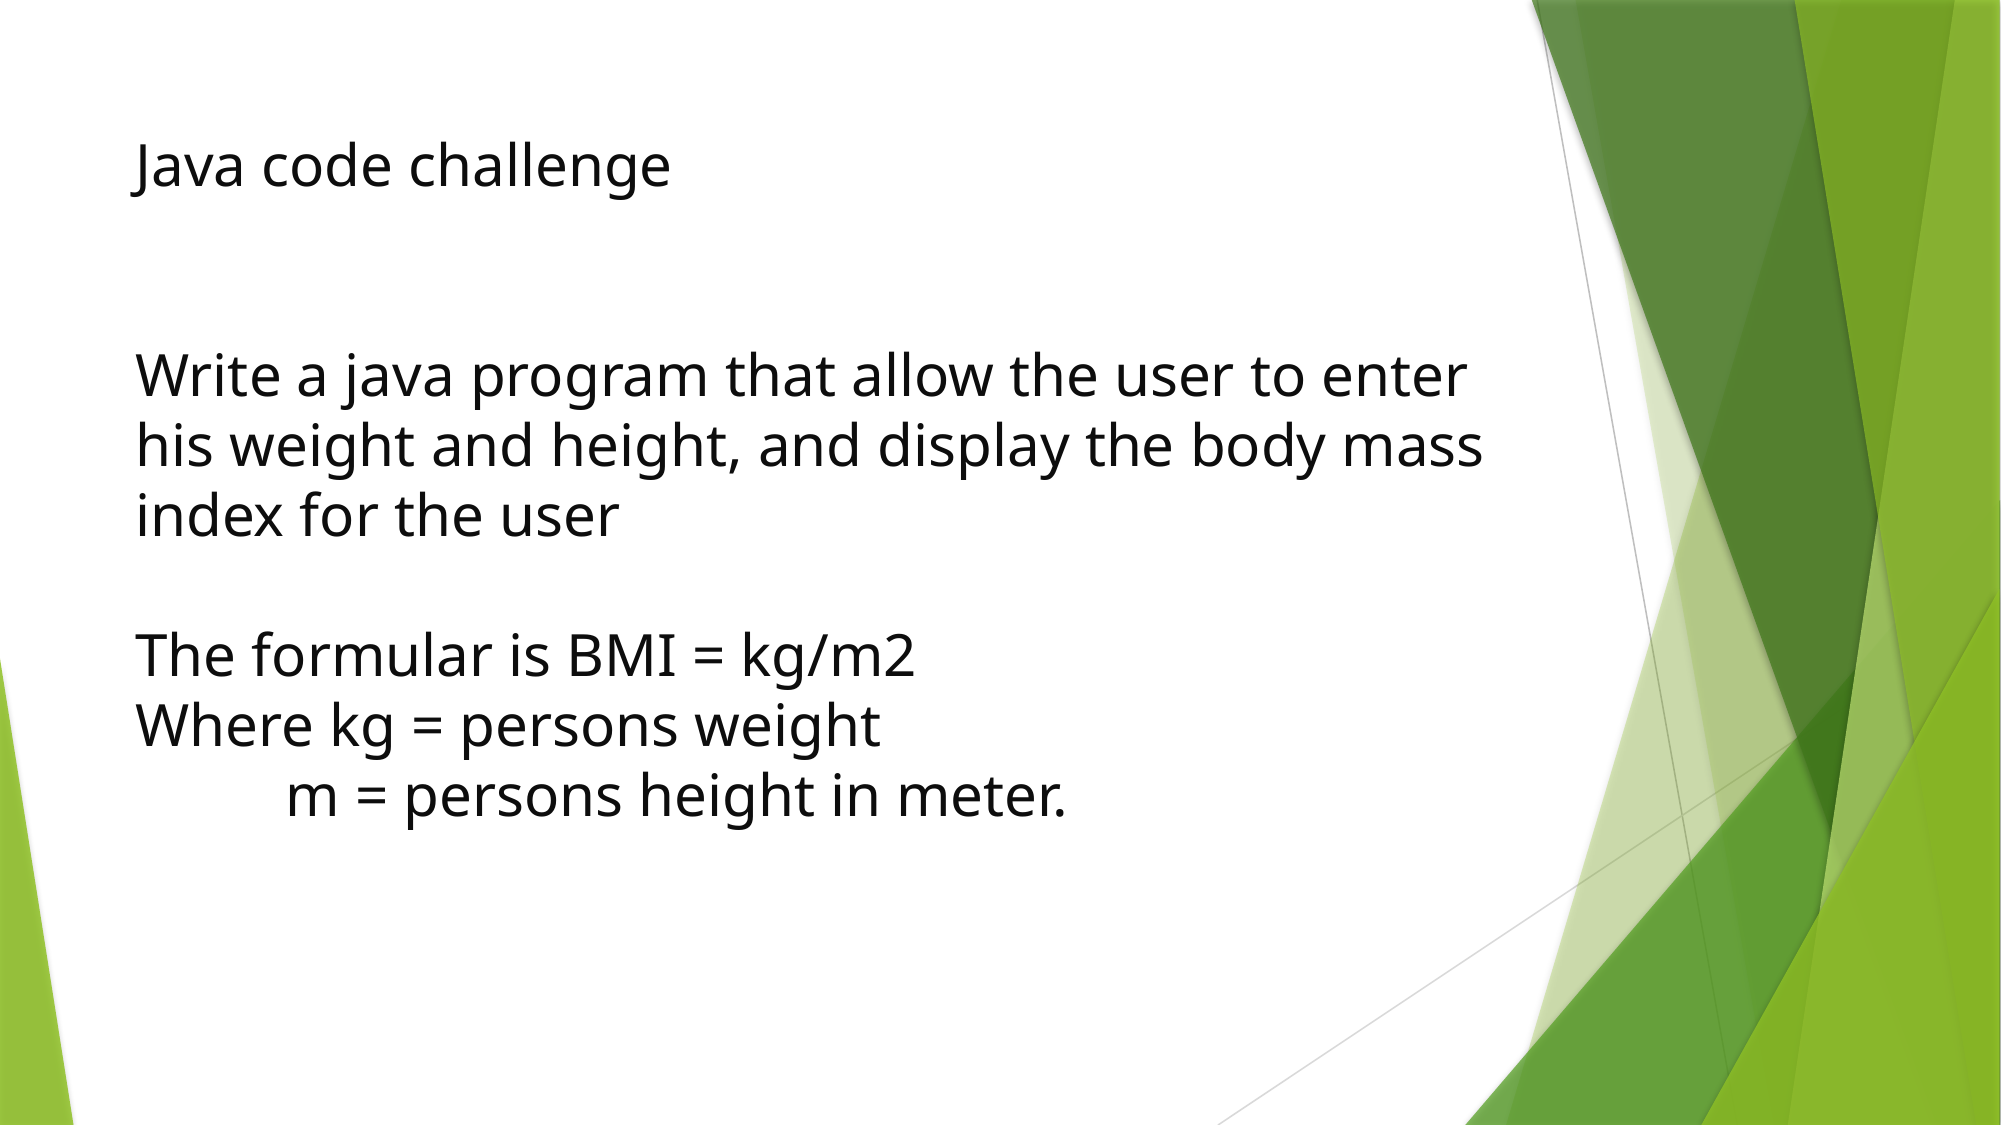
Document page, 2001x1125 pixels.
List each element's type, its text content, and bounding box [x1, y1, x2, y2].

text_box Java code challenge Write a java program that allow the user to enter his weight and height, and display the body mass index for the user The formular is BMI = kg/m2 Where kg = persons weight m = persons height in meter. [120, 120, 1506, 836]
